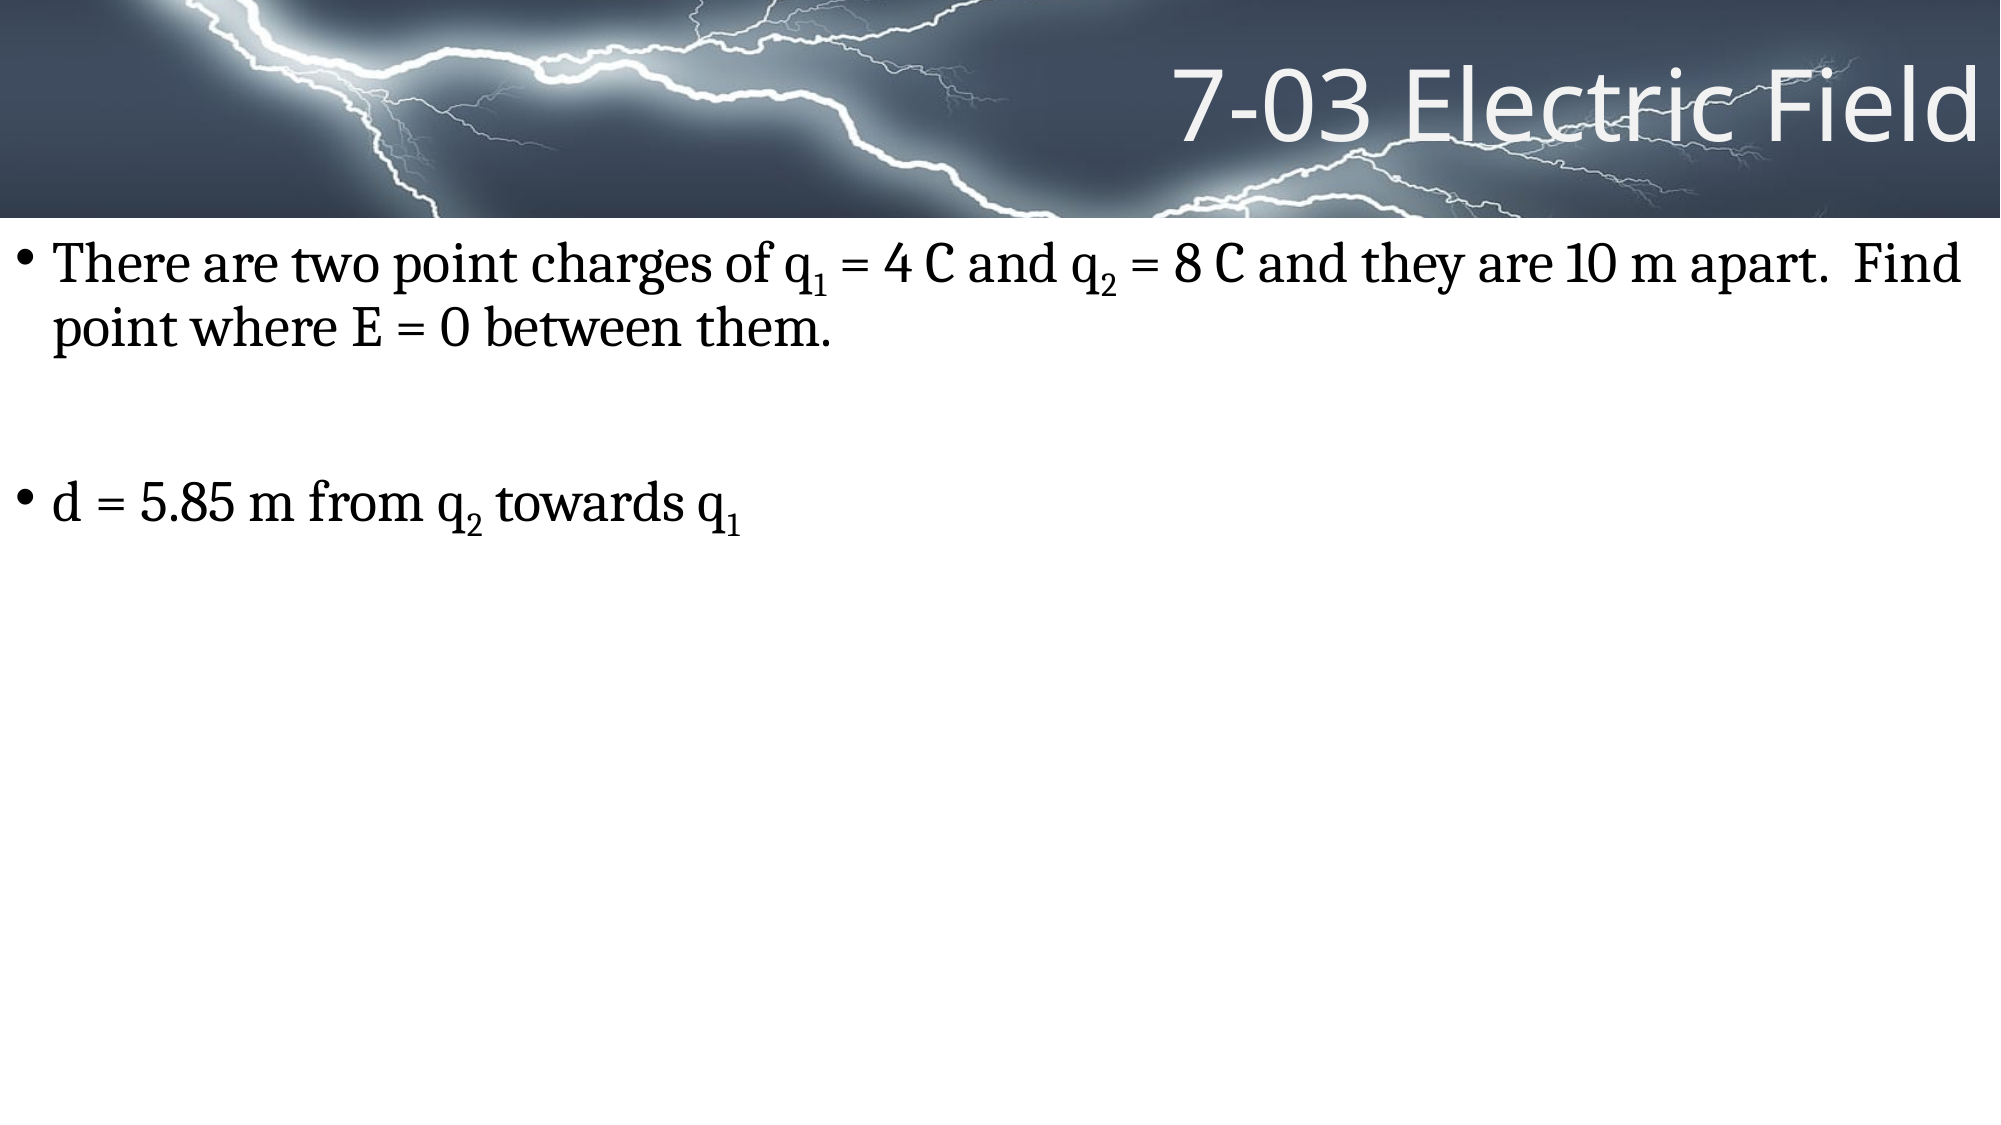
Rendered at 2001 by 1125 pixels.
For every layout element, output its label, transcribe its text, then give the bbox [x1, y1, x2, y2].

list There are two point charges of q1 = 4 C and q2 = 8 C and they are 10 m apart. Find point where E = 0 between them. d = 5.85 m from q2 towards q1 [0, 217, 2000, 1066]
title 7-03 Electric Field [0, 0, 2000, 217]
